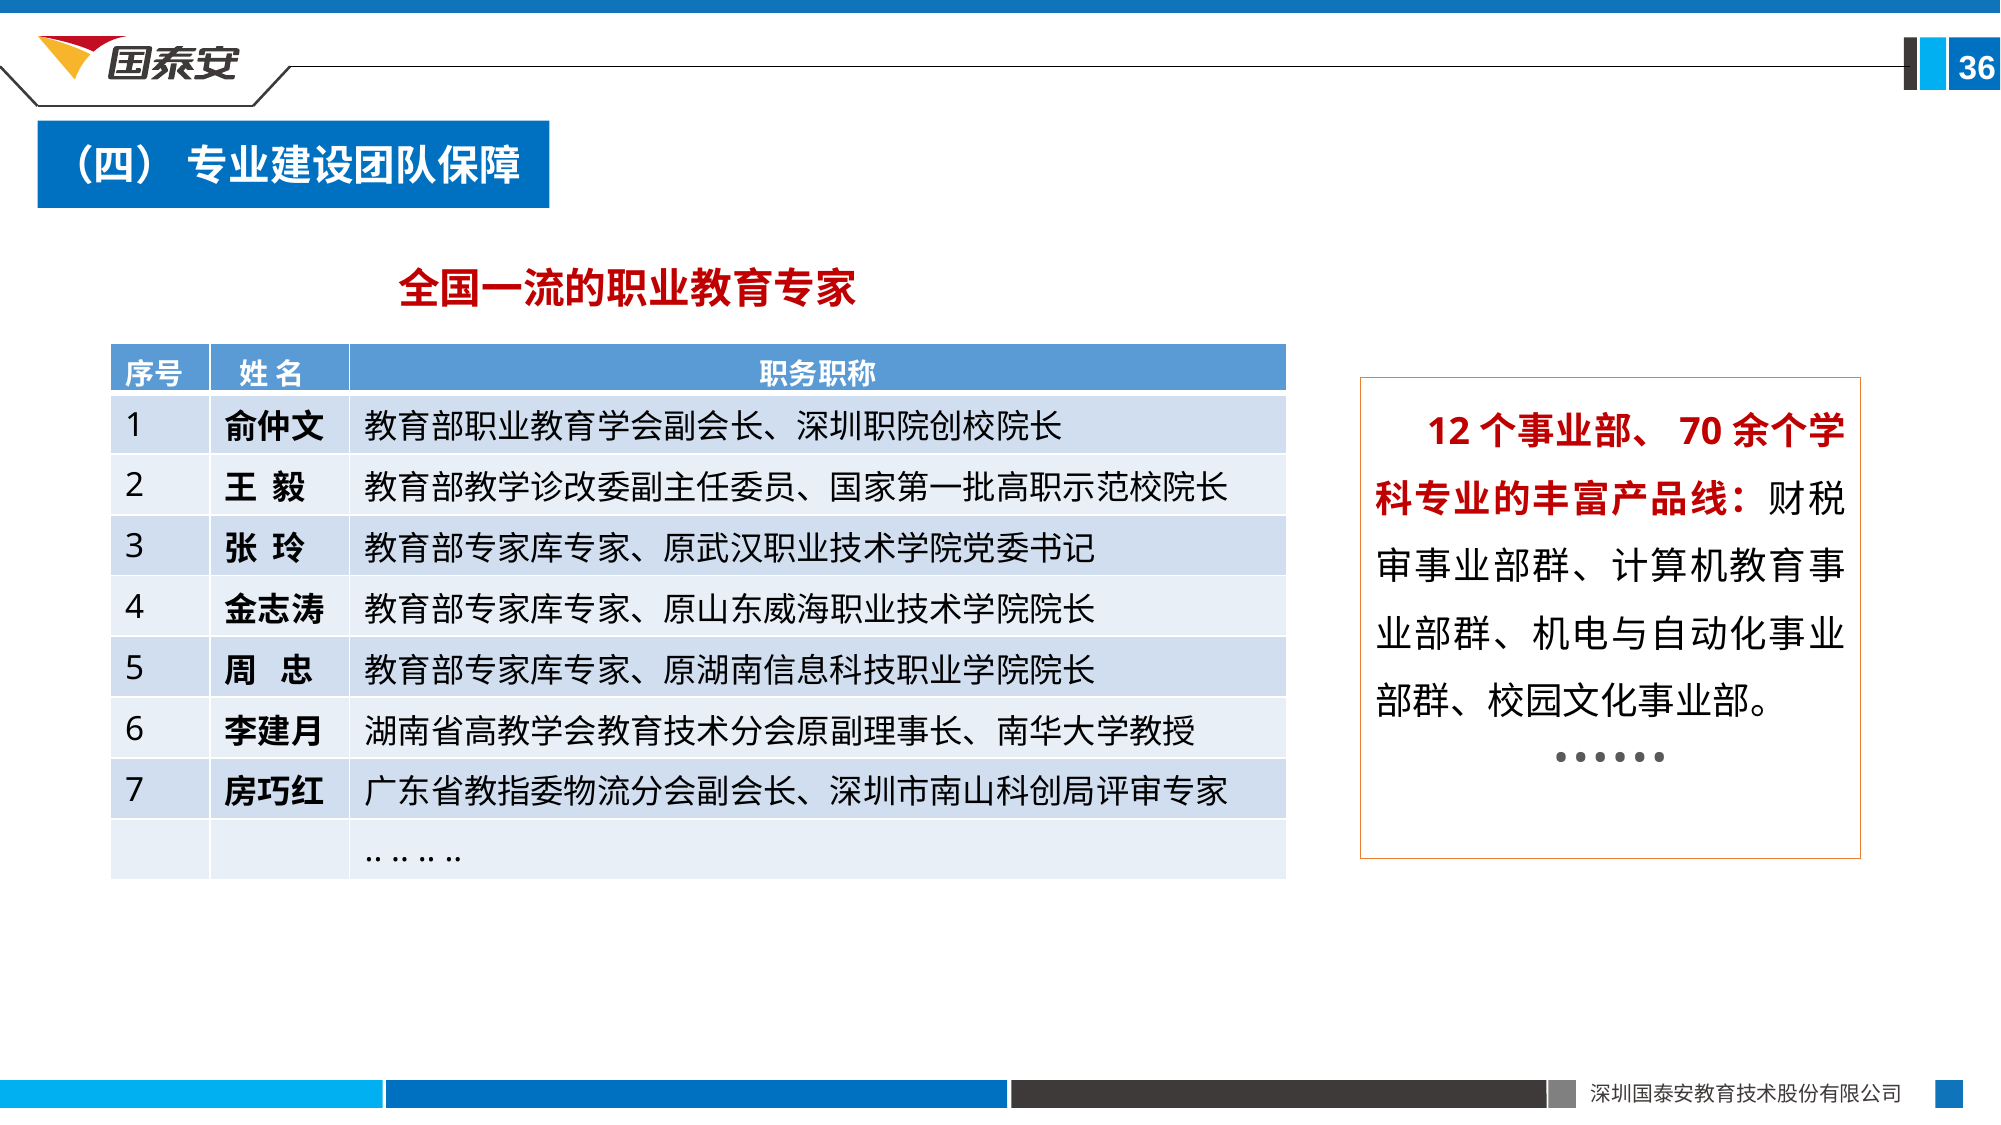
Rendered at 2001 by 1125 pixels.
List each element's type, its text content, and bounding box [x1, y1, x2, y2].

table_cell 5 [111, 637, 209, 696]
table_cell 李建月 [211, 698, 349, 757]
table_cell 湖南省高教学会教育技术分会原副理事长、南华大学教授 [350, 698, 1286, 757]
table_header 姓 名 [211, 344, 349, 390]
table_cell 7 [111, 759, 209, 818]
table_cell 王 毅 [211, 455, 349, 514]
table_cell 俞仲文 [211, 396, 349, 453]
table_cell 教育部教学诊改委副主任委员、国家第一批高职示范校院长 [350, 455, 1286, 514]
text_box 全国一流的职业教育专家 [383, 254, 964, 320]
table_cell [211, 820, 349, 879]
table_cell 教育部专家库专家、原湖南信息科技职业学院院长 [350, 637, 1286, 696]
table_cell 周 忠 [211, 637, 349, 696]
text_box （四） 专业建设团队保障 [37, 120, 550, 208]
table_header 职务职称 [350, 344, 1286, 390]
table_cell 1 [111, 396, 209, 453]
table_cell 3 [111, 516, 209, 575]
table_cell [111, 820, 209, 879]
table_cell .. .. .. .. [350, 820, 1286, 879]
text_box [0, 66, 290, 106]
table_cell 金志涛 [211, 576, 349, 635]
table_cell 广东省教指委物流分会副会长、深圳市南山科创局评审专家 [350, 759, 1286, 818]
table_cell 6 [111, 698, 209, 757]
table_cell 教育部专家库专家、原山东威海职业技术学院院长 [350, 576, 1286, 635]
text_box 36 [1944, 38, 2000, 94]
text_box 12个事业部、70余个学科专业的丰富产品线：财税审事业部群、计算机教育事业部群、机电与自动化事业部群、校园文化事业部。 …… [1360, 377, 1861, 859]
table_cell 教育部专家库专家、原武汉职业技术学院党委书记 [350, 516, 1286, 575]
table_cell 2 [111, 455, 209, 514]
table_header 序号 [111, 344, 209, 390]
table_cell 张 玲 [211, 516, 349, 575]
table_cell 4 [111, 576, 209, 635]
table_cell 教育部职业教育学会副会长、深圳职院创校院长 [350, 396, 1286, 453]
table_cell 房巧红 [211, 759, 349, 818]
